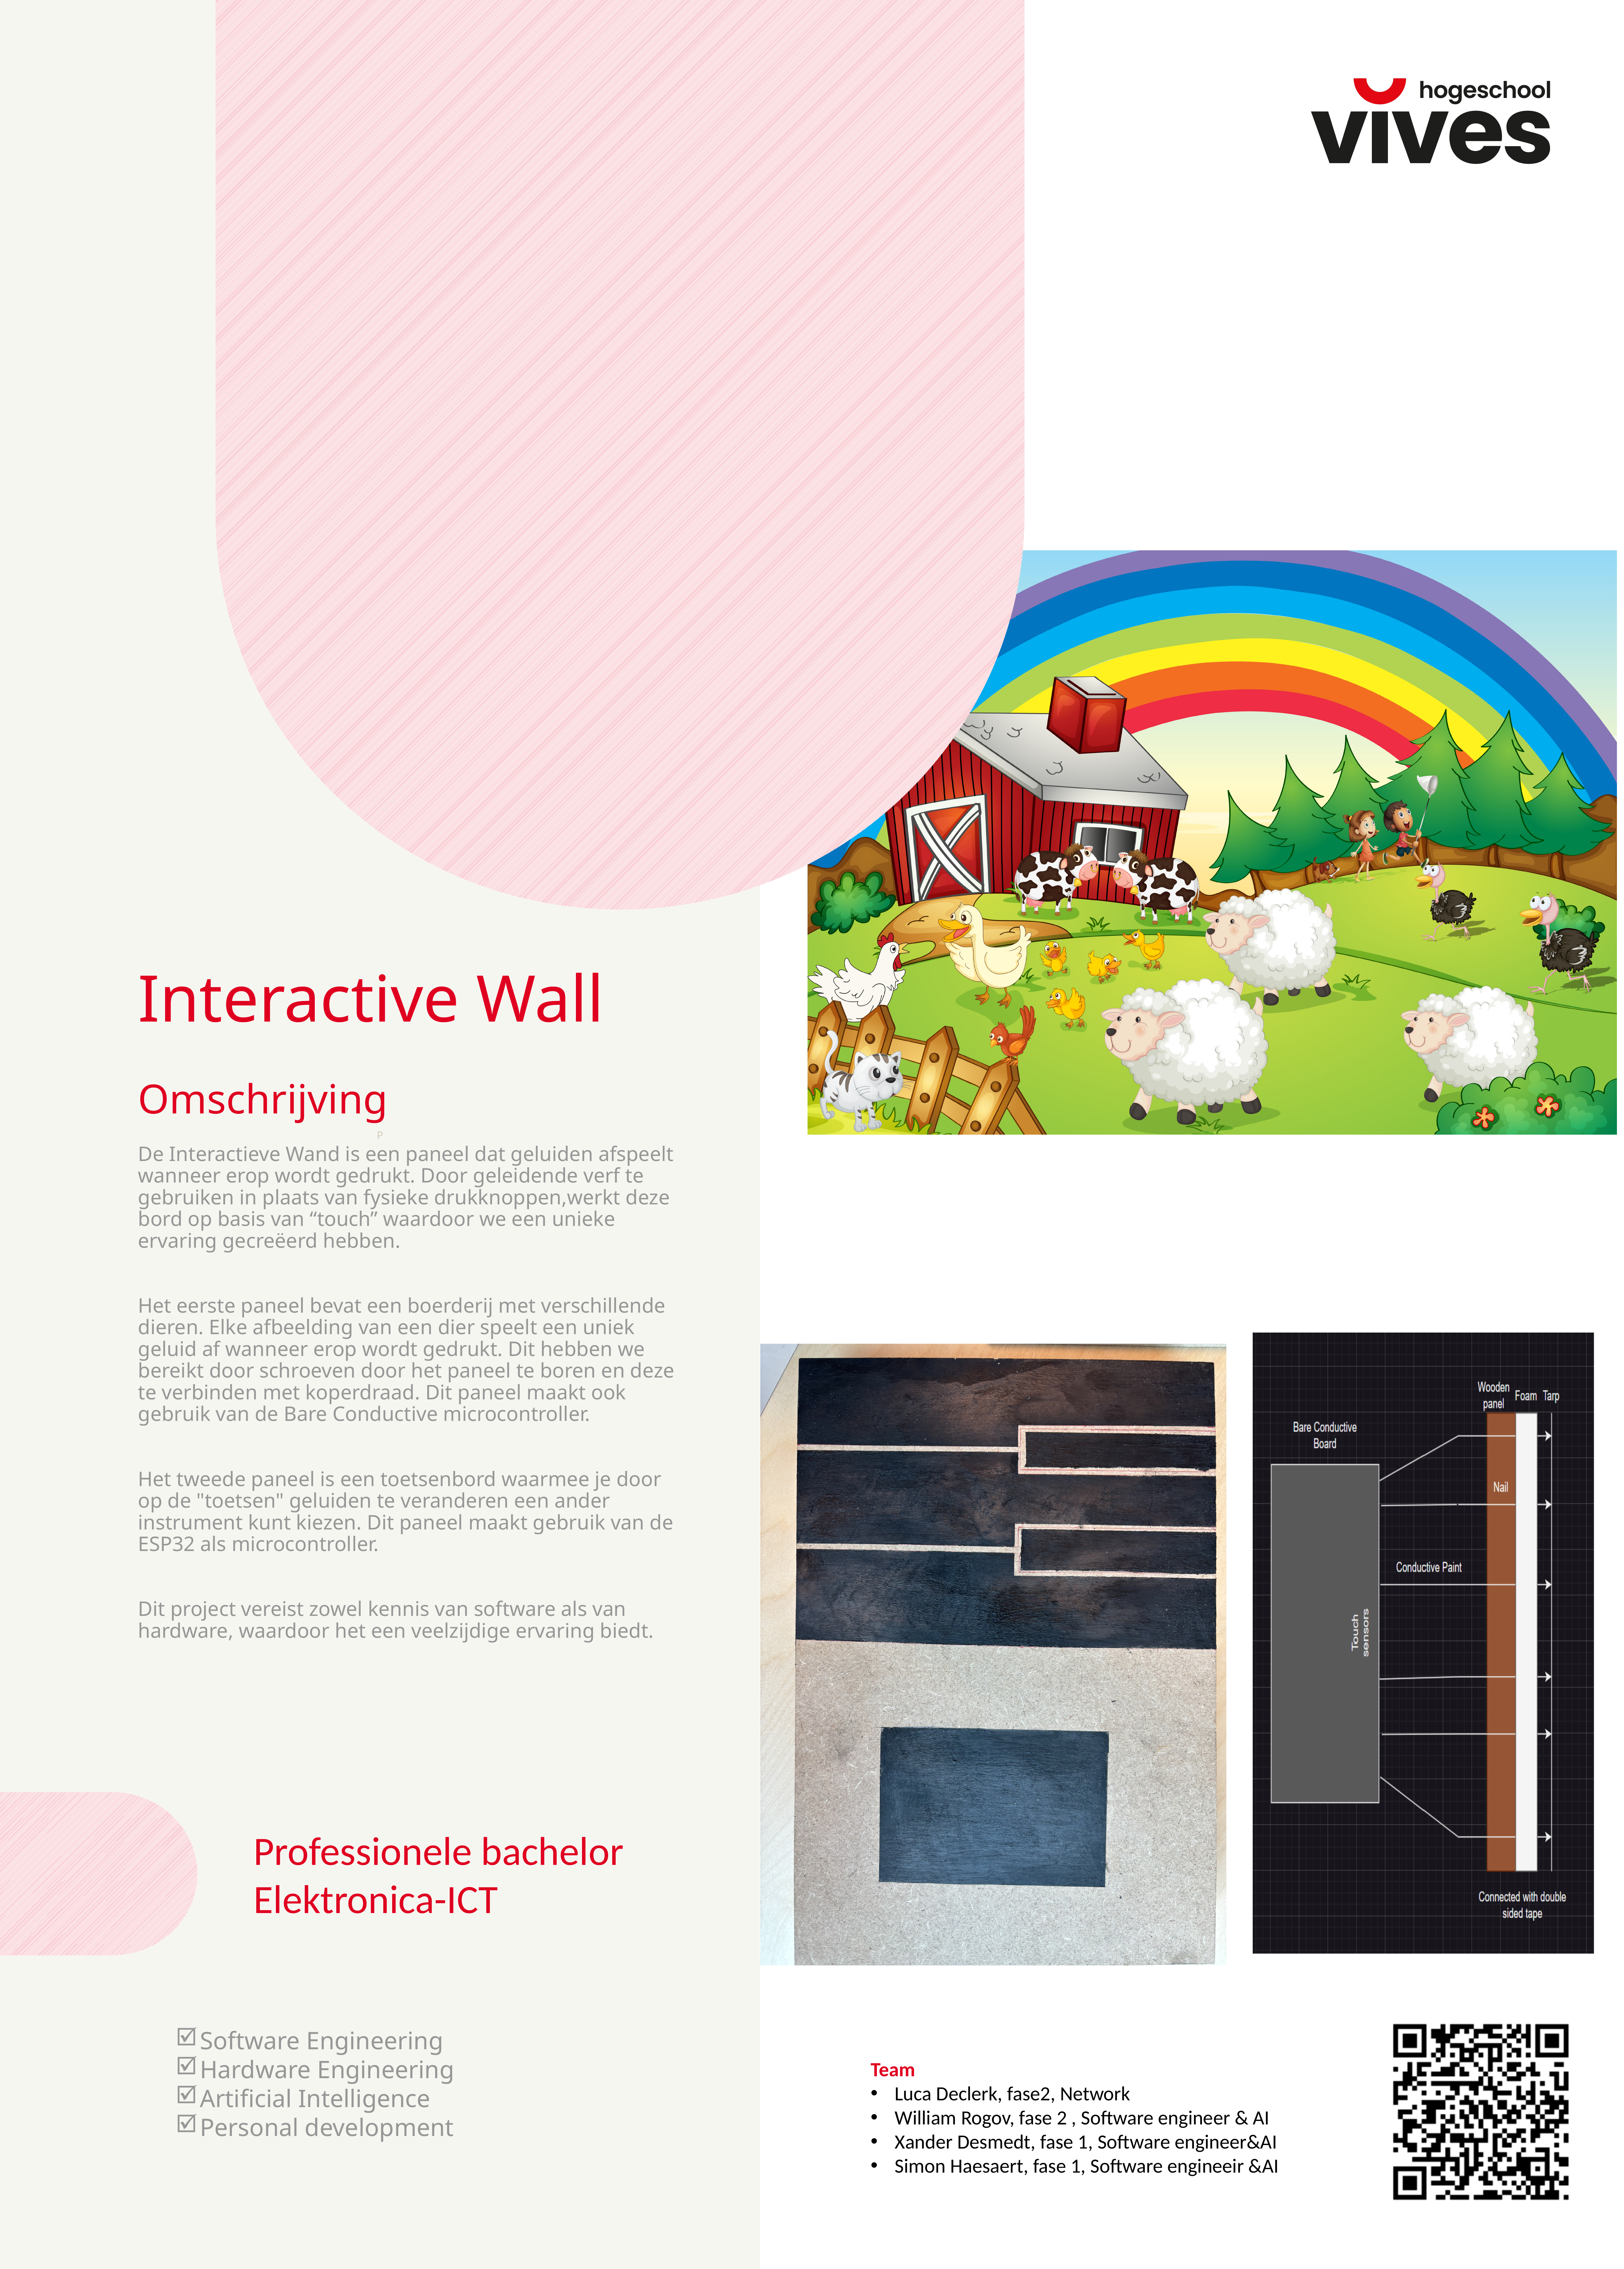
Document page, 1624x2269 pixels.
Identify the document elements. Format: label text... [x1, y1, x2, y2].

title Interactive Wall Omschrijving De Interactieve Wand is een paneel dat geluiden afspeelt wanneer erop wordt gedrukt. Door geleidende verf te gebruiken in plaats van fysieke drukknoppen,werkt deze bord op basis van “touch” waardoor we een unieke ervaring gecreëerd hebben. Het eerste paneel bevat een boerderij met verschillende dieren. Elke afbeelding van een dier speelt een uniek geluid af wanneer erop wordt gedrukt. Dit hebben we bereikt door schroeven door het paneel te boren en deze te verbinden met koperdraad. Dit paneel maakt ook gebruik van de Bare Conductive microcontroller. Het tweede paneel is een toetsenbord waarmee je door op de "toetsen" geluiden te veranderen een ander instrument kunt kiezen. Dit paneel maakt gebruik van de ESP32 als microcontroller. Dit project vereist zowel kennis van software als van hardware, waardoor het een veelzijdige ervaring biedt. [133, 963, 690, 1768]
picture [1310, 77, 1553, 164]
text_box [215, 0, 1025, 910]
text_box P [0, 0, 760, 2269]
text_box Software Engineering Hardware Engineering Artificial Intelligence Personal development [171, 2023, 459, 2143]
picture [808, 550, 1617, 1135]
text_box [0, 1792, 198, 1956]
picture [682, 1333, 1594, 1965]
text_box Professionele bachelor Elektronica-ICT [249, 1822, 629, 1924]
picture [1393, 2023, 1571, 2203]
text_box Team Luca Declerk, fase2, Network William Rogov, fase 2 , Software engineer & AI Xander Desmedt, fase 1, Software engineer&AI Simon Haesaert, fase 1, Software engineeir &AI [866, 2054, 1287, 2179]
